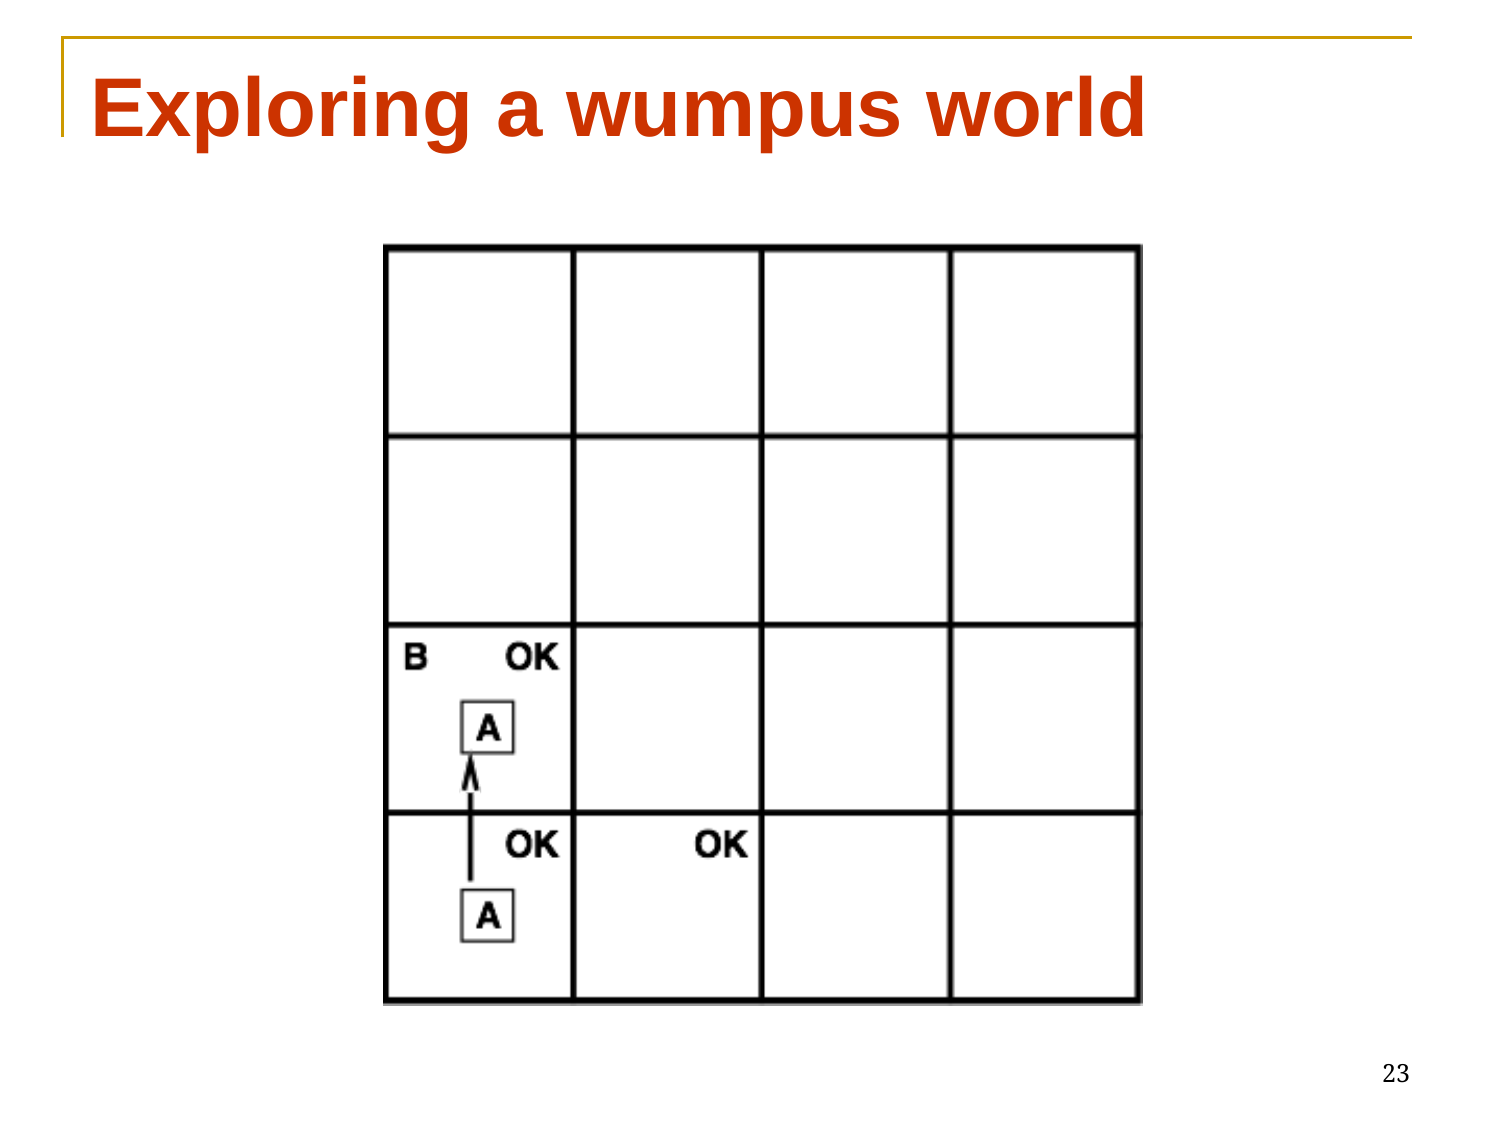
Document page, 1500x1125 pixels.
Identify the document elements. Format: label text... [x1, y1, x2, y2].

picture [383, 243, 1143, 1007]
slide_number 23 [1074, 1023, 1426, 1100]
title Exploring a wumpus world [74, 45, 1426, 233]
